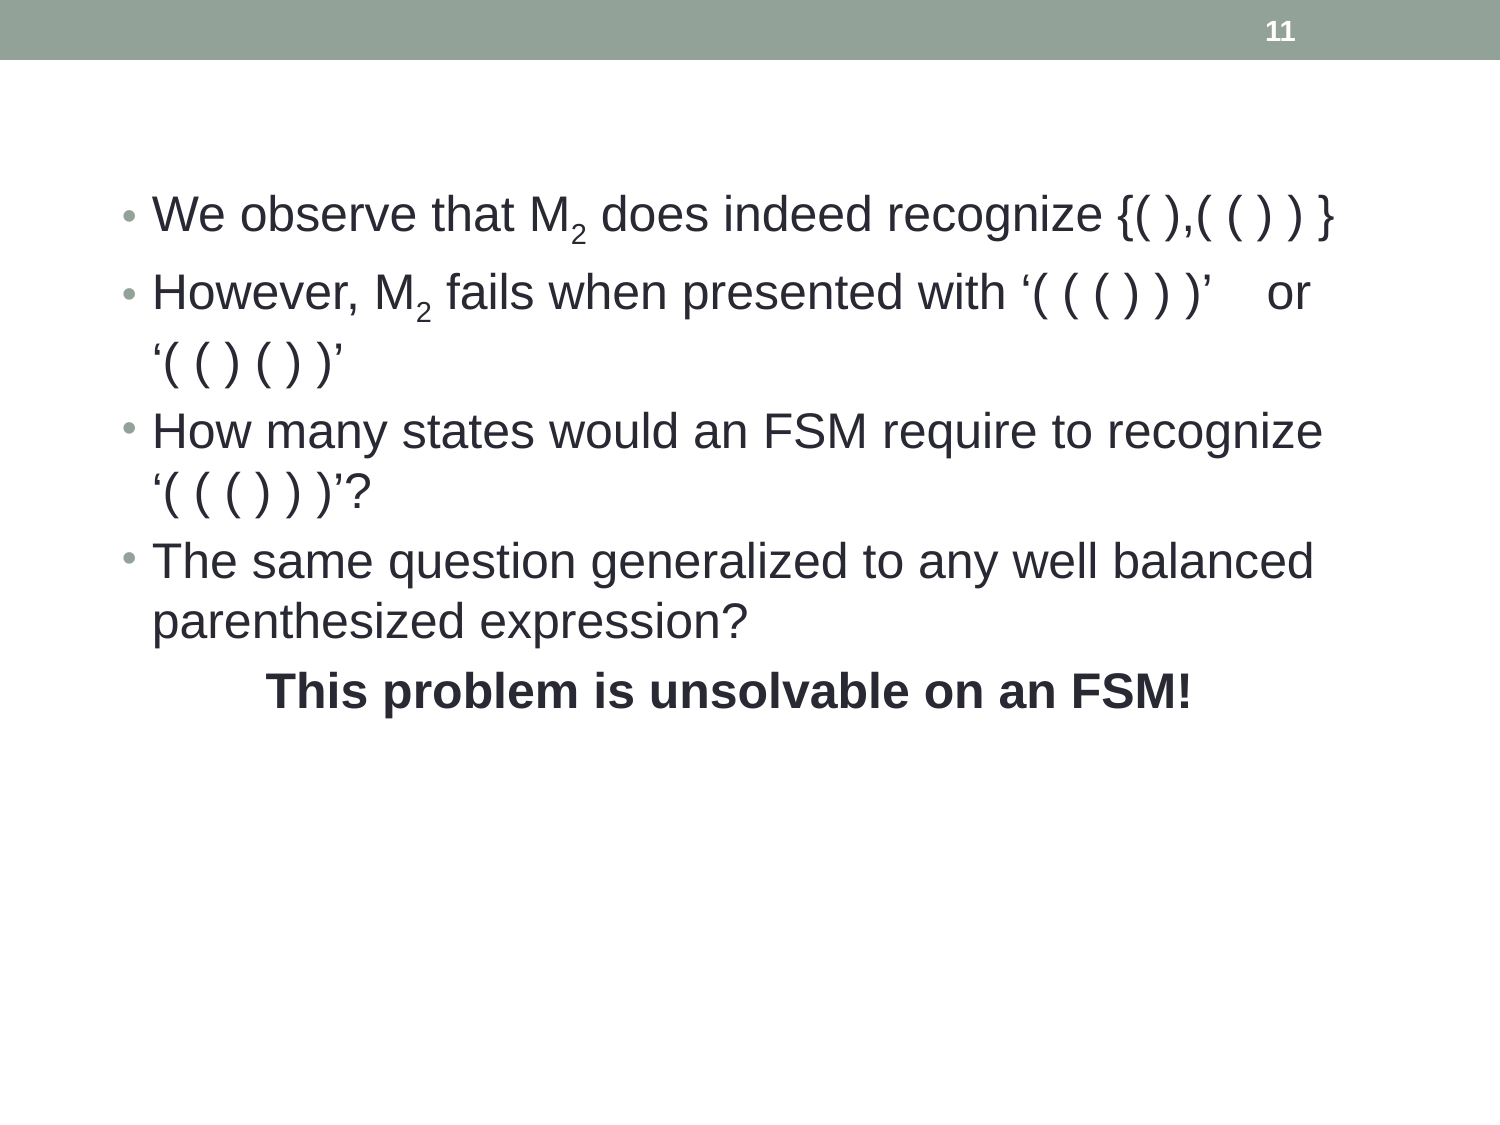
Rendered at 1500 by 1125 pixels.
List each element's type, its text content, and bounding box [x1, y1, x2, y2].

slide_number 11 [1250, 3, 1425, 57]
list We observe that M2 does indeed recognize {( ),( ( ) ) } However, M2 fails when presented with ‘( ( ( ) ) )’ or ‘( ( ) ( ) )’ How many states would an FSM require to recognize ‘( ( ( ) ) )’? The same question generalized to any well balanced parenthesized expression? This problem is unsolvable on an FSM! [106, 174, 1353, 1125]
